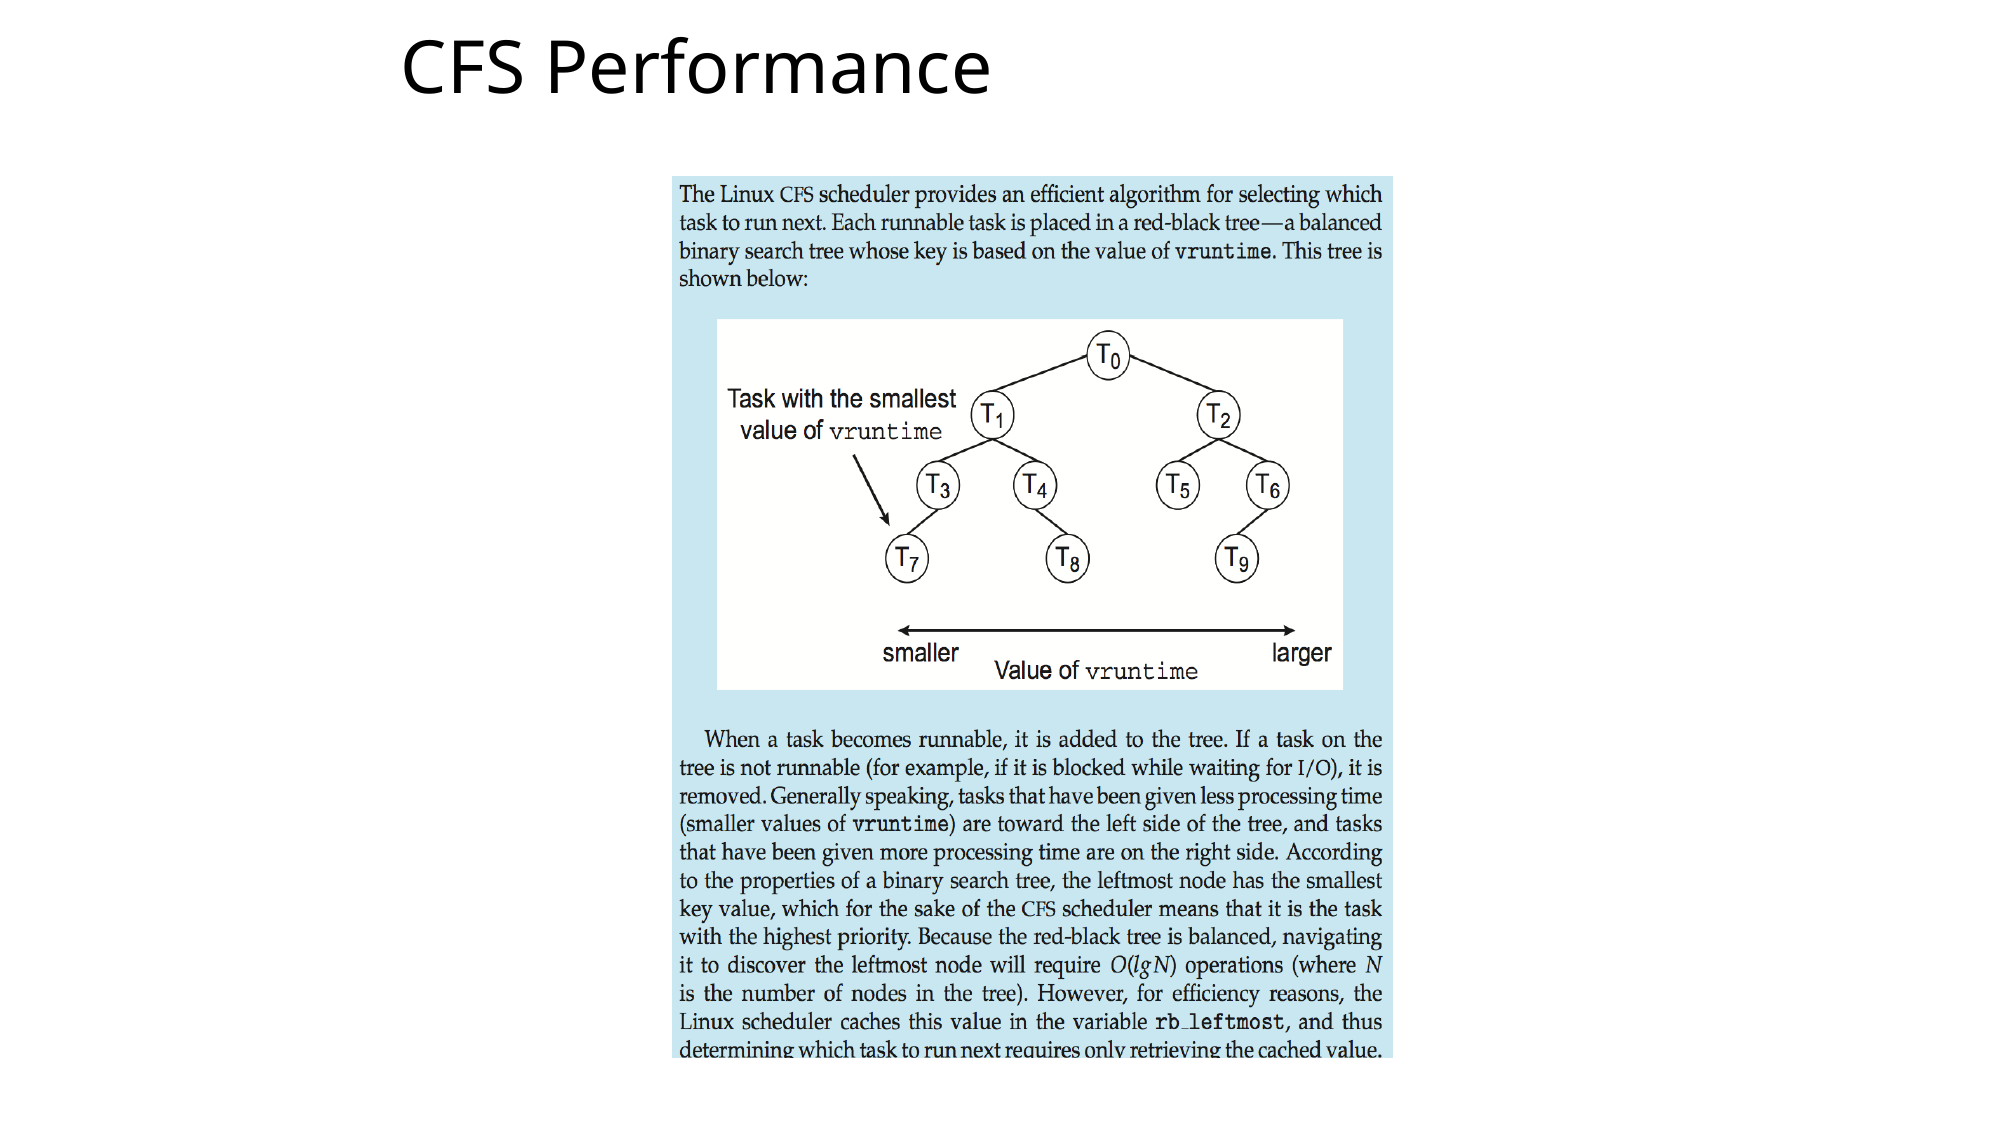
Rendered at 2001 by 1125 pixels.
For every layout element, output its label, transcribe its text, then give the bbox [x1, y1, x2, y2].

title CFS Performance [385, 22, 1675, 118]
picture [672, 176, 1393, 1059]
